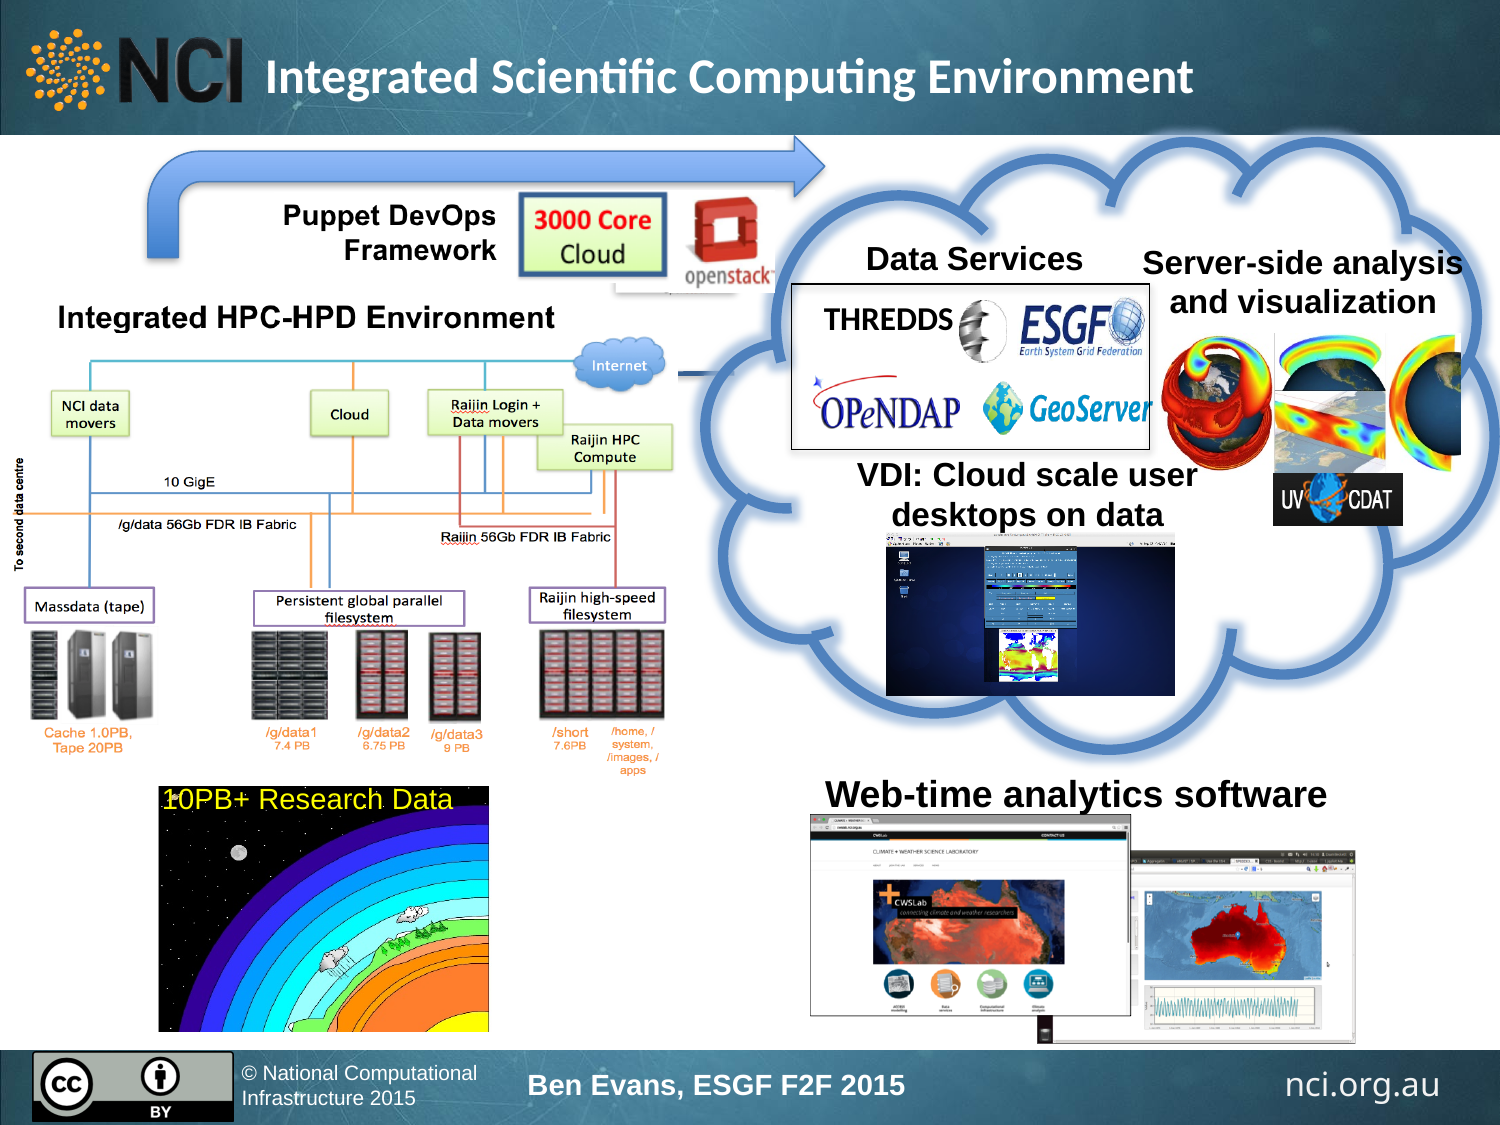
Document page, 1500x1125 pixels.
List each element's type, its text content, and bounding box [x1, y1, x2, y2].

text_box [705, 139, 1495, 748]
title Integrated Scientific Computing Environment [249, 40, 1491, 107]
footer Ben Evans, ESGF F2F 2015 [512, 1058, 1173, 1125]
picture [0, 291, 714, 786]
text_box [146, 793, 548, 1032]
picture [0, 0, 1500, 140]
picture [0, 1050, 1500, 1125]
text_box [807, 762, 1426, 1044]
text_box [147, 135, 825, 293]
